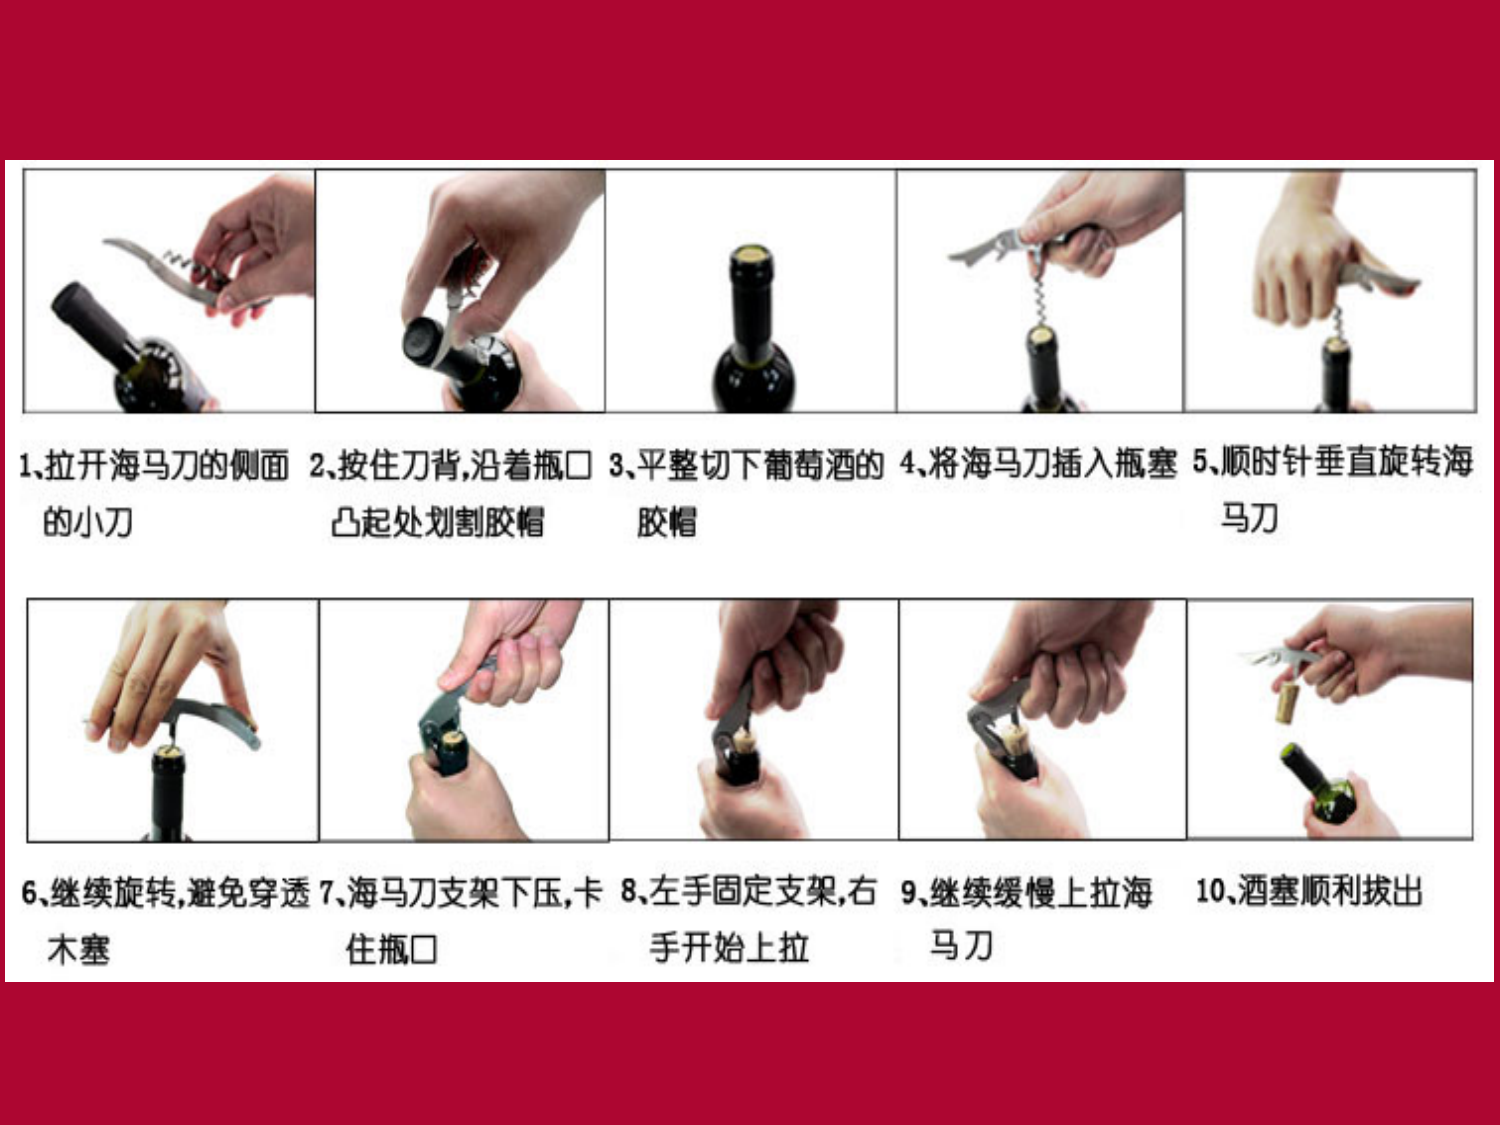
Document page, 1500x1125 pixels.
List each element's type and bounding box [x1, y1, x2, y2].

picture [5, 160, 1494, 982]
